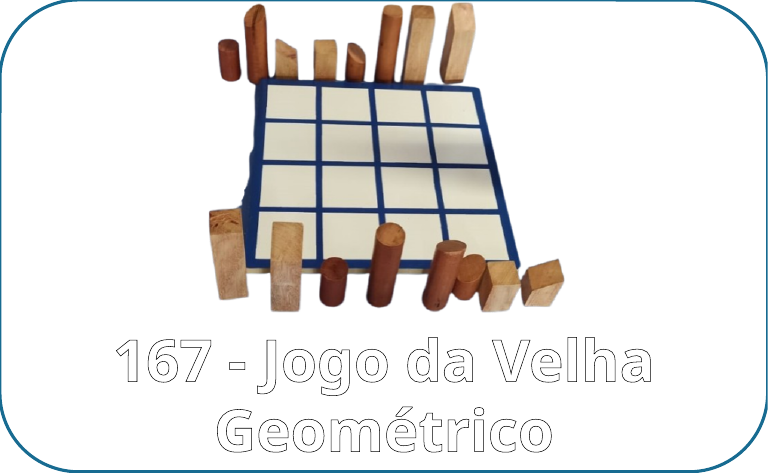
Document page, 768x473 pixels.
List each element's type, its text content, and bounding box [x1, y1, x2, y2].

text_box 167 - Jogo da Velha Geométrico [0, 315, 768, 471]
picture [199, 0, 568, 317]
